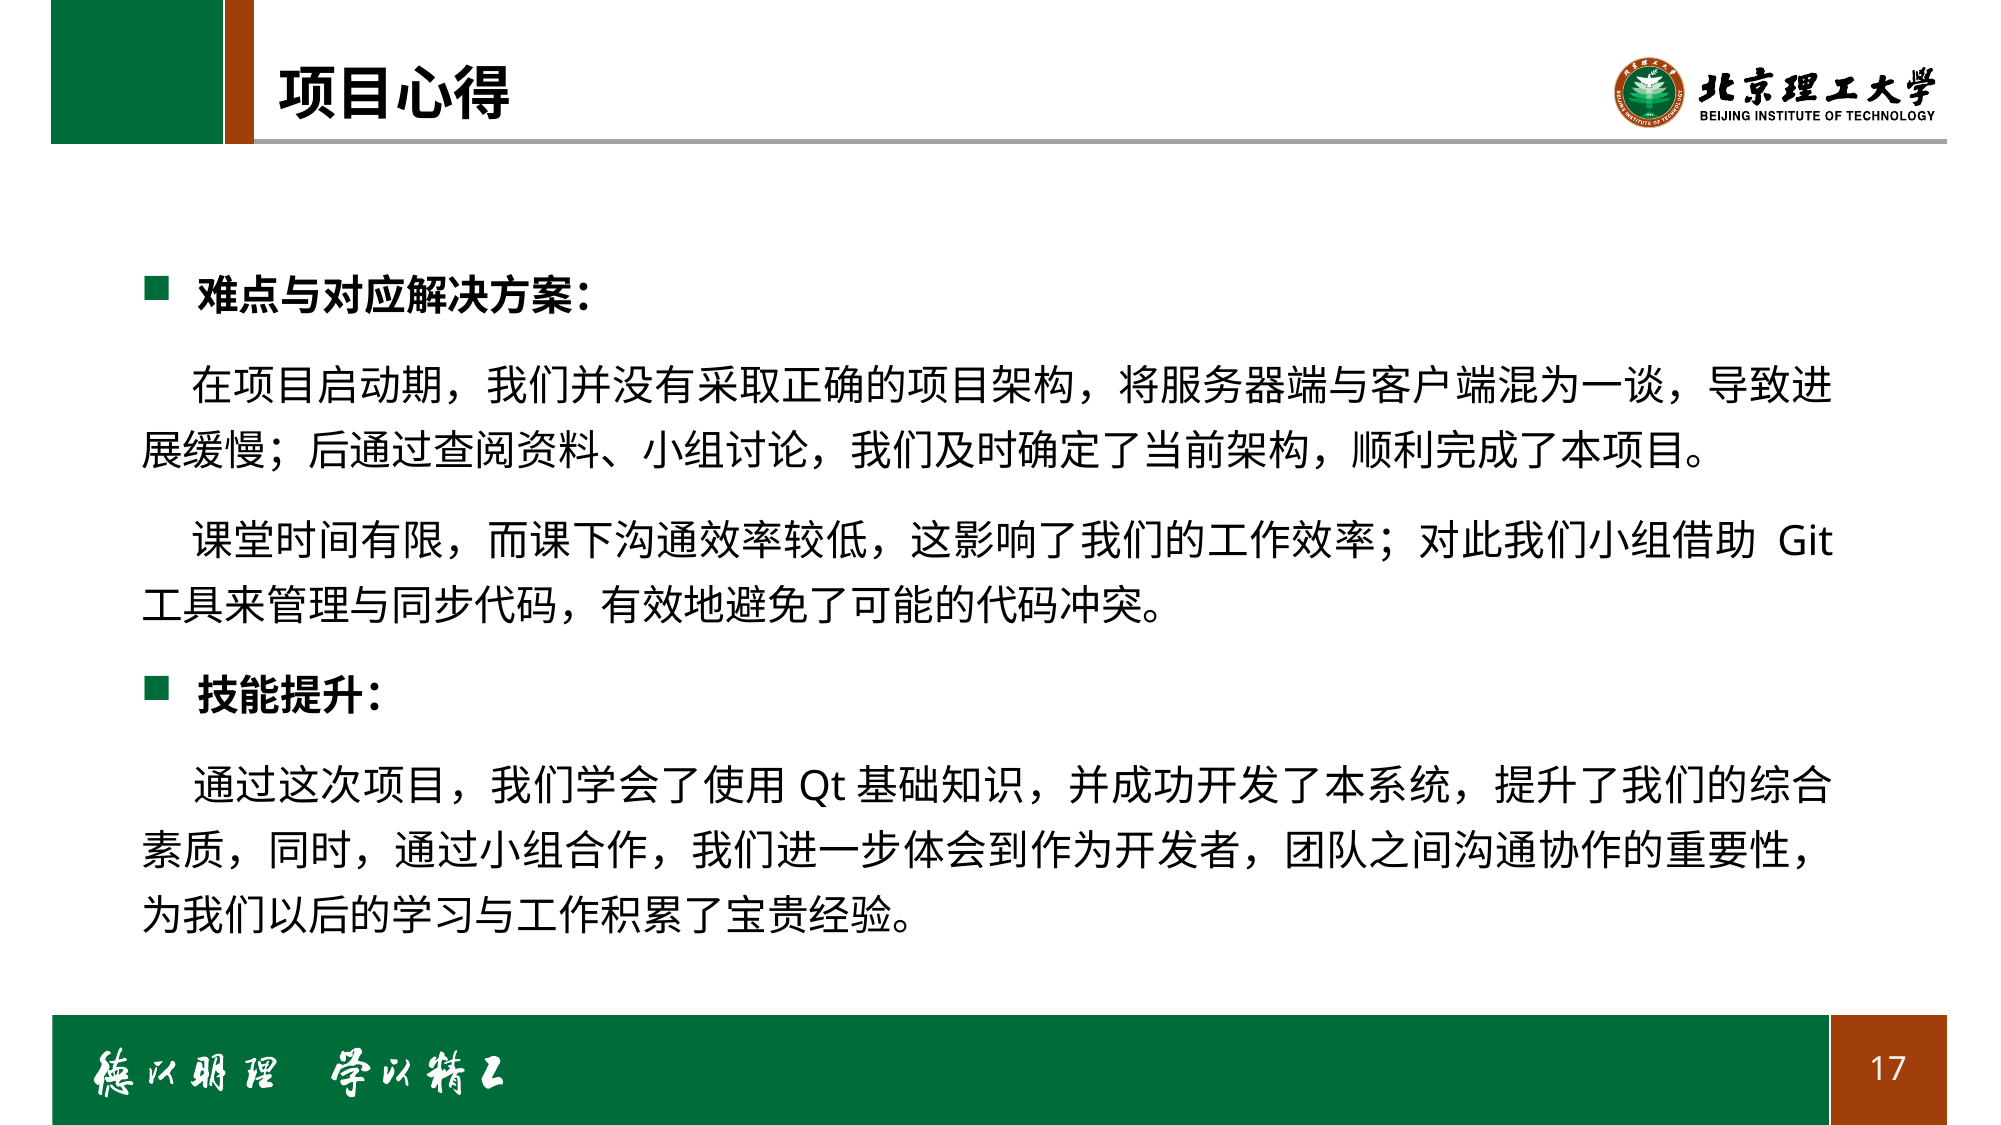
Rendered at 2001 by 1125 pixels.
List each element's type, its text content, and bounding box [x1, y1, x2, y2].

title 项目心得 [263, 56, 1682, 136]
text_box 难点与对应解决方案： 在项目启动期，我们并没有采取正确的项目架构，将服务器端与客户端混为一谈，导致进展缓慢；后通过查阅资料、小组讨论，我们及时确定了当前架构，顺利完成了本项目。 课堂时间有限，而课下沟通效率较低，这影响了我们的工作效率；对此我们小组借助 Git 工具来管理与同步代码，有效地避免了可能的代码冲突。 技能提升： 通过这次项目，我们学会了使用Qt基础知识，并成功开发了本系统，提升了我们的综合素质，同时，通过小组合作，我们进一步体会到作为开发者，团队之间沟通协作的重要性，为我们以后的学习与工作积累了宝贵经验。 [126, 246, 1849, 947]
